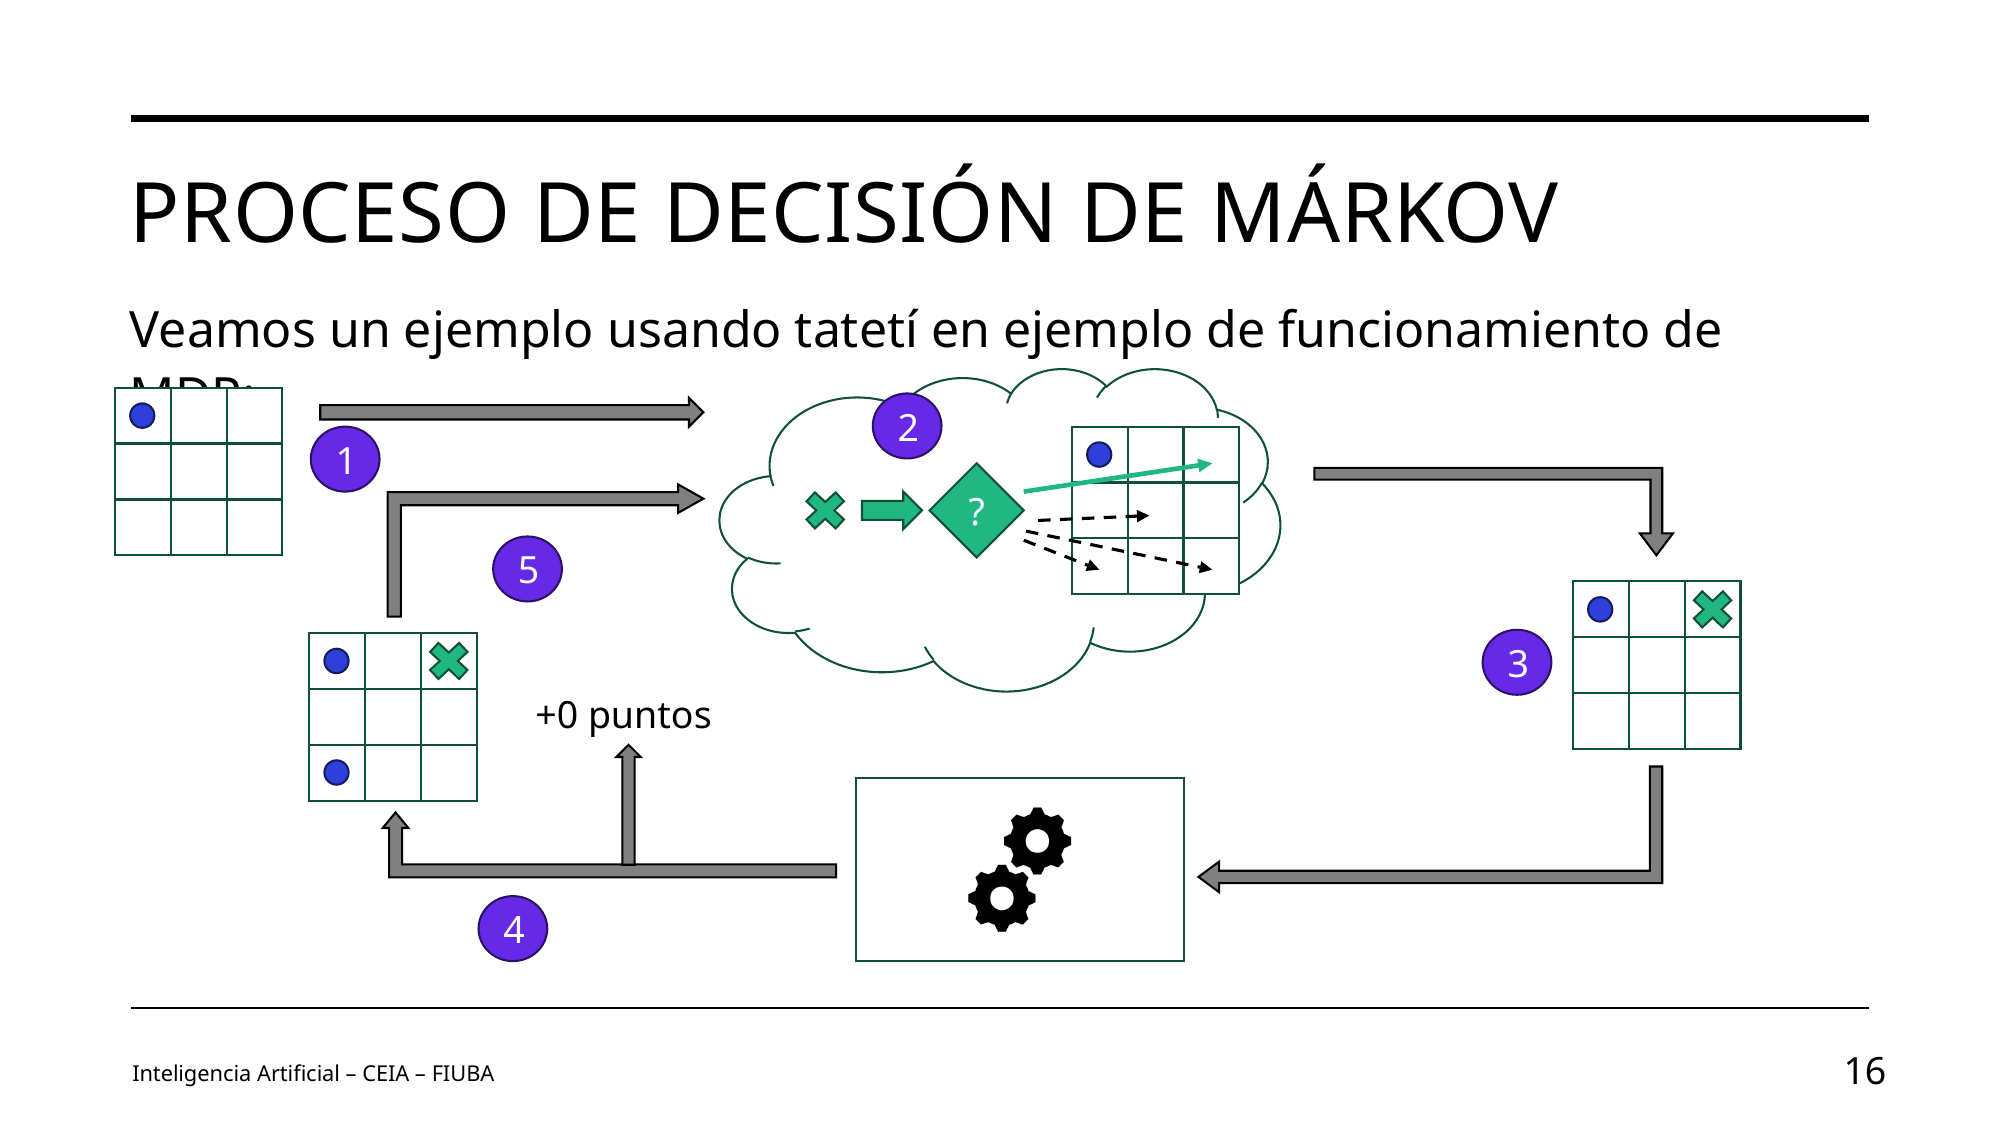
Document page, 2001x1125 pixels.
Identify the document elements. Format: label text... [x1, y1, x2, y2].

text_box 3 [1481, 628, 1553, 696]
text_box [718, 368, 1282, 693]
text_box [309, 632, 477, 801]
text_box [386, 482, 706, 618]
footer Inteligencia Artificial – CEIA – FIUBA [117, 1042, 862, 1103]
list Veamos un ejemplo usando tatetí en ejemplo de funcionamiento de MDP: [114, 283, 1869, 999]
text_box [860, 489, 924, 532]
text_box [319, 395, 705, 430]
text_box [1572, 581, 1741, 750]
text_box +0 puntos [520, 684, 727, 744]
title Proceso de decisión de Márkov [114, 151, 1869, 283]
text_box 4 [477, 895, 549, 963]
text_box 5 [492, 535, 563, 603]
text_box [380, 810, 838, 879]
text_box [114, 387, 283, 556]
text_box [1025, 531, 1213, 570]
text_box [855, 777, 1185, 962]
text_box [1037, 515, 1150, 521]
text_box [1071, 426, 1240, 595]
picture [944, 794, 1095, 945]
text_box [613, 743, 644, 866]
text_box 2 [871, 392, 943, 460]
text_box ? [928, 461, 1026, 559]
slide_number 16 [1791, 1042, 1902, 1103]
text_box 1 [309, 425, 381, 493]
text_box [1196, 765, 1664, 895]
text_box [1023, 463, 1213, 492]
text_box [805, 490, 846, 530]
text_box [1313, 466, 1675, 558]
